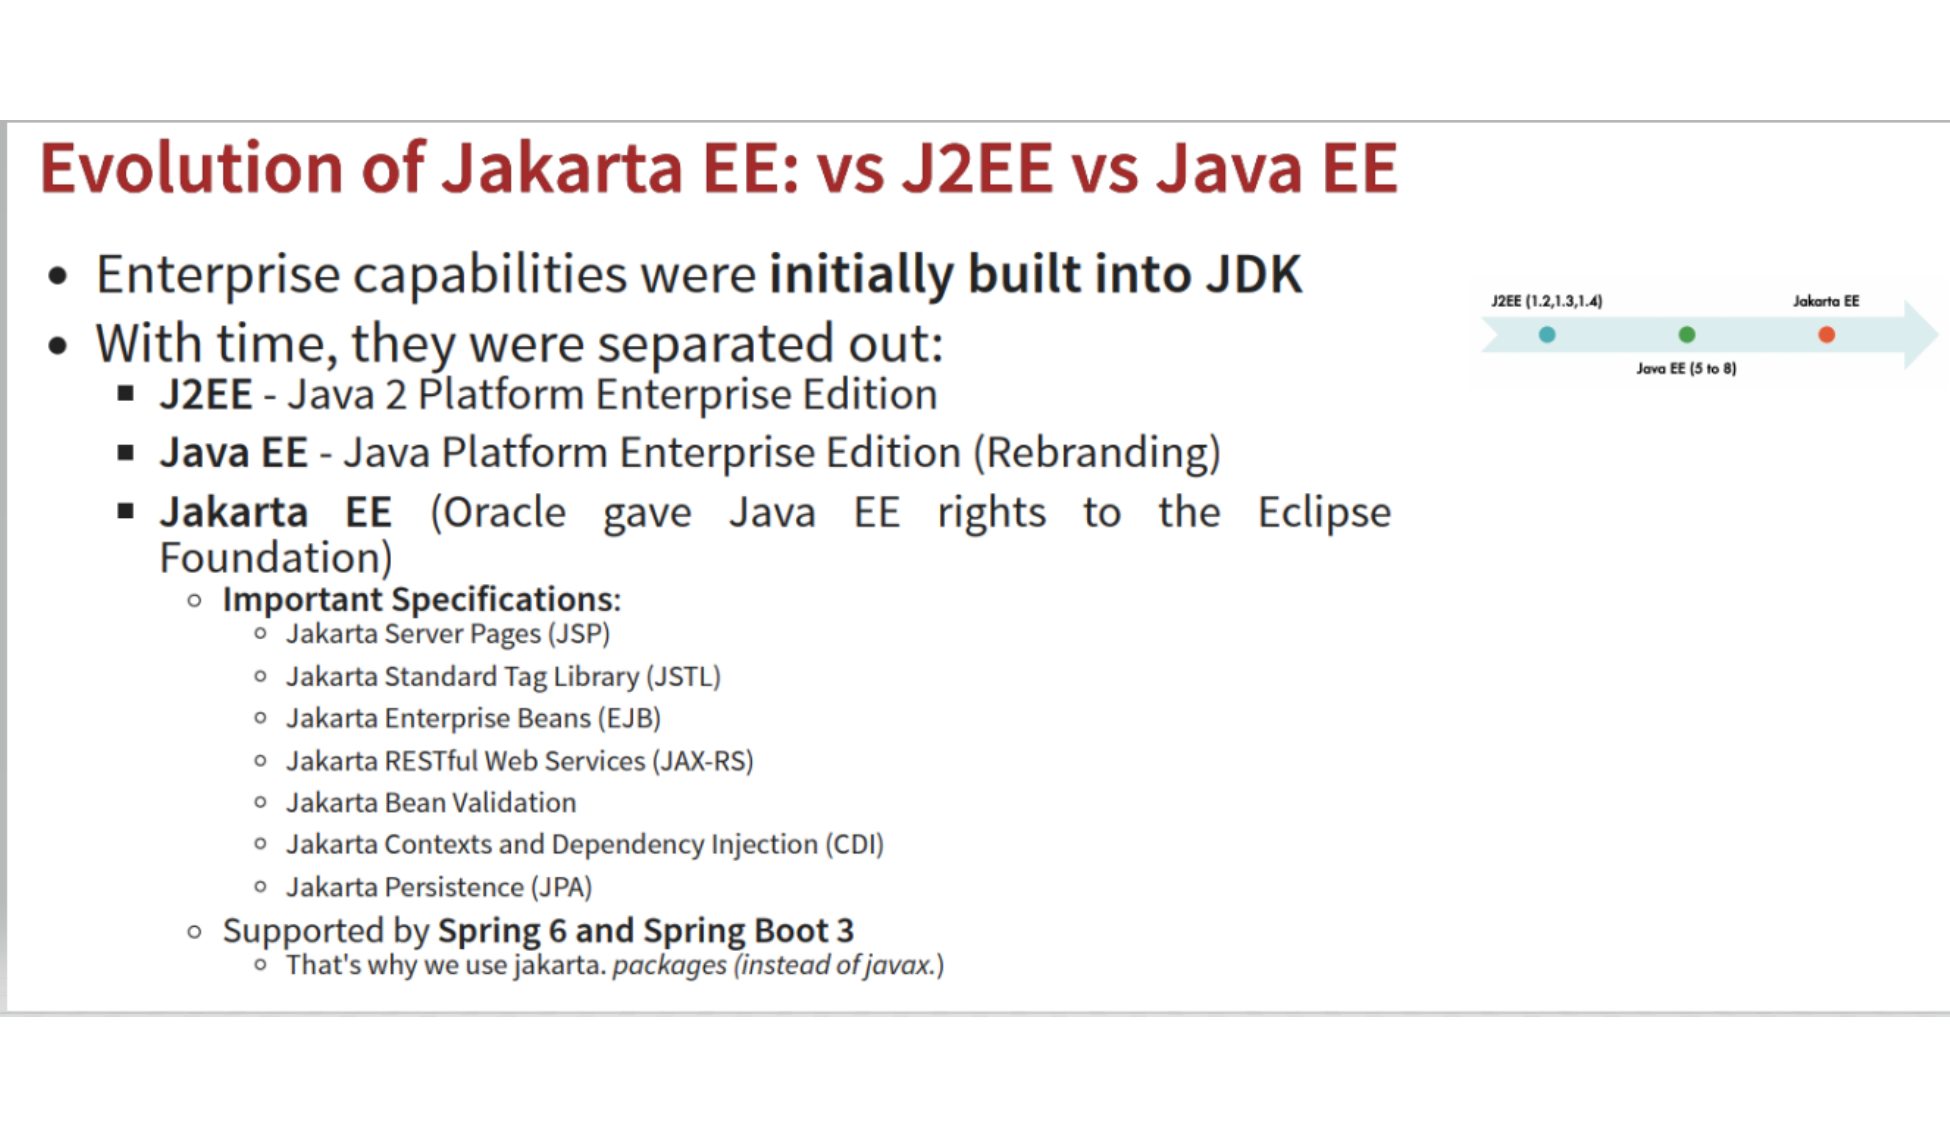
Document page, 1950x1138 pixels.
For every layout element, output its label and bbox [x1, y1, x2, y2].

picture [0, 120, 1950, 1018]
